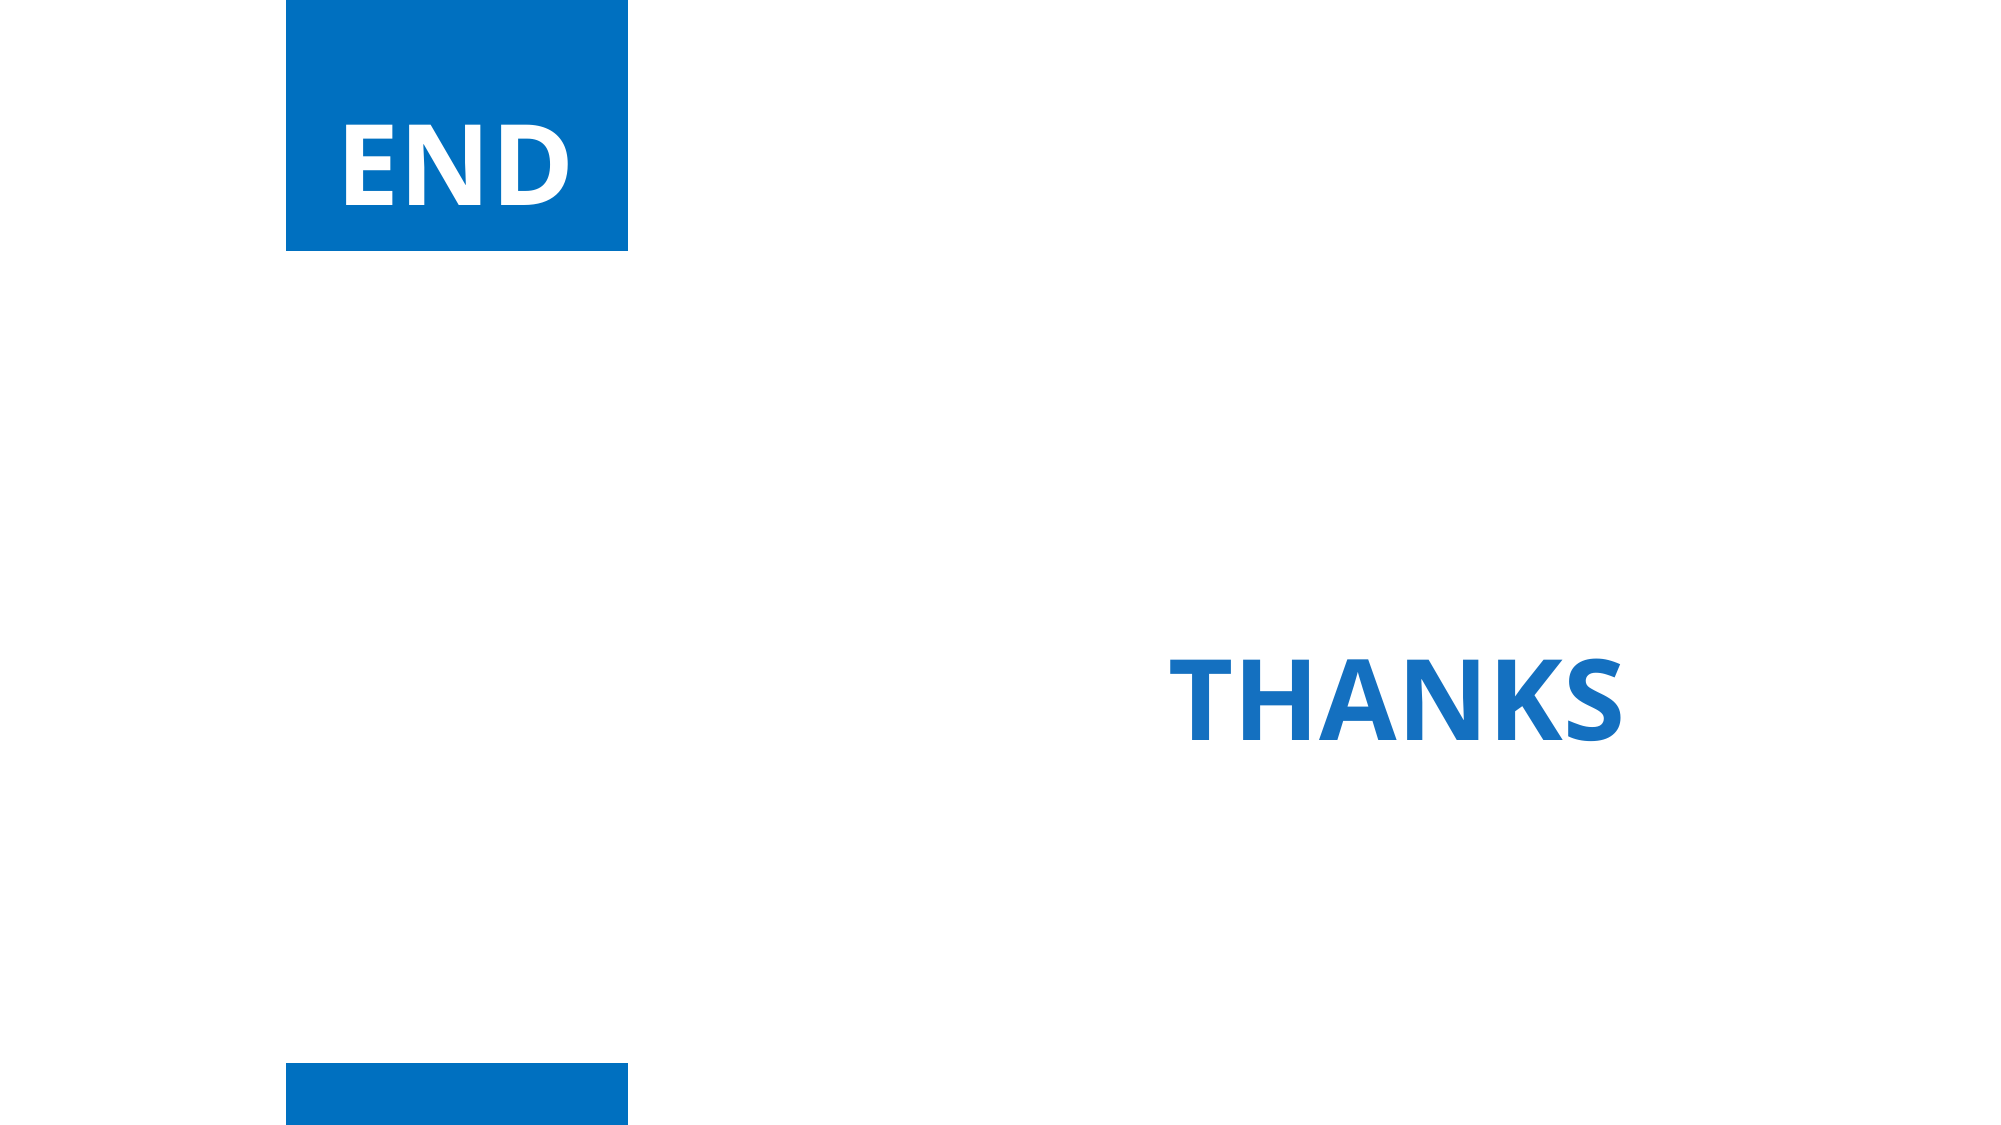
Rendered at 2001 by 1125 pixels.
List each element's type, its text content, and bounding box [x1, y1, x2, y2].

text_box [285, 1062, 629, 1125]
text_box THANKS [1160, 620, 1634, 771]
text_box [285, 0, 629, 252]
text_box END [329, 85, 583, 236]
